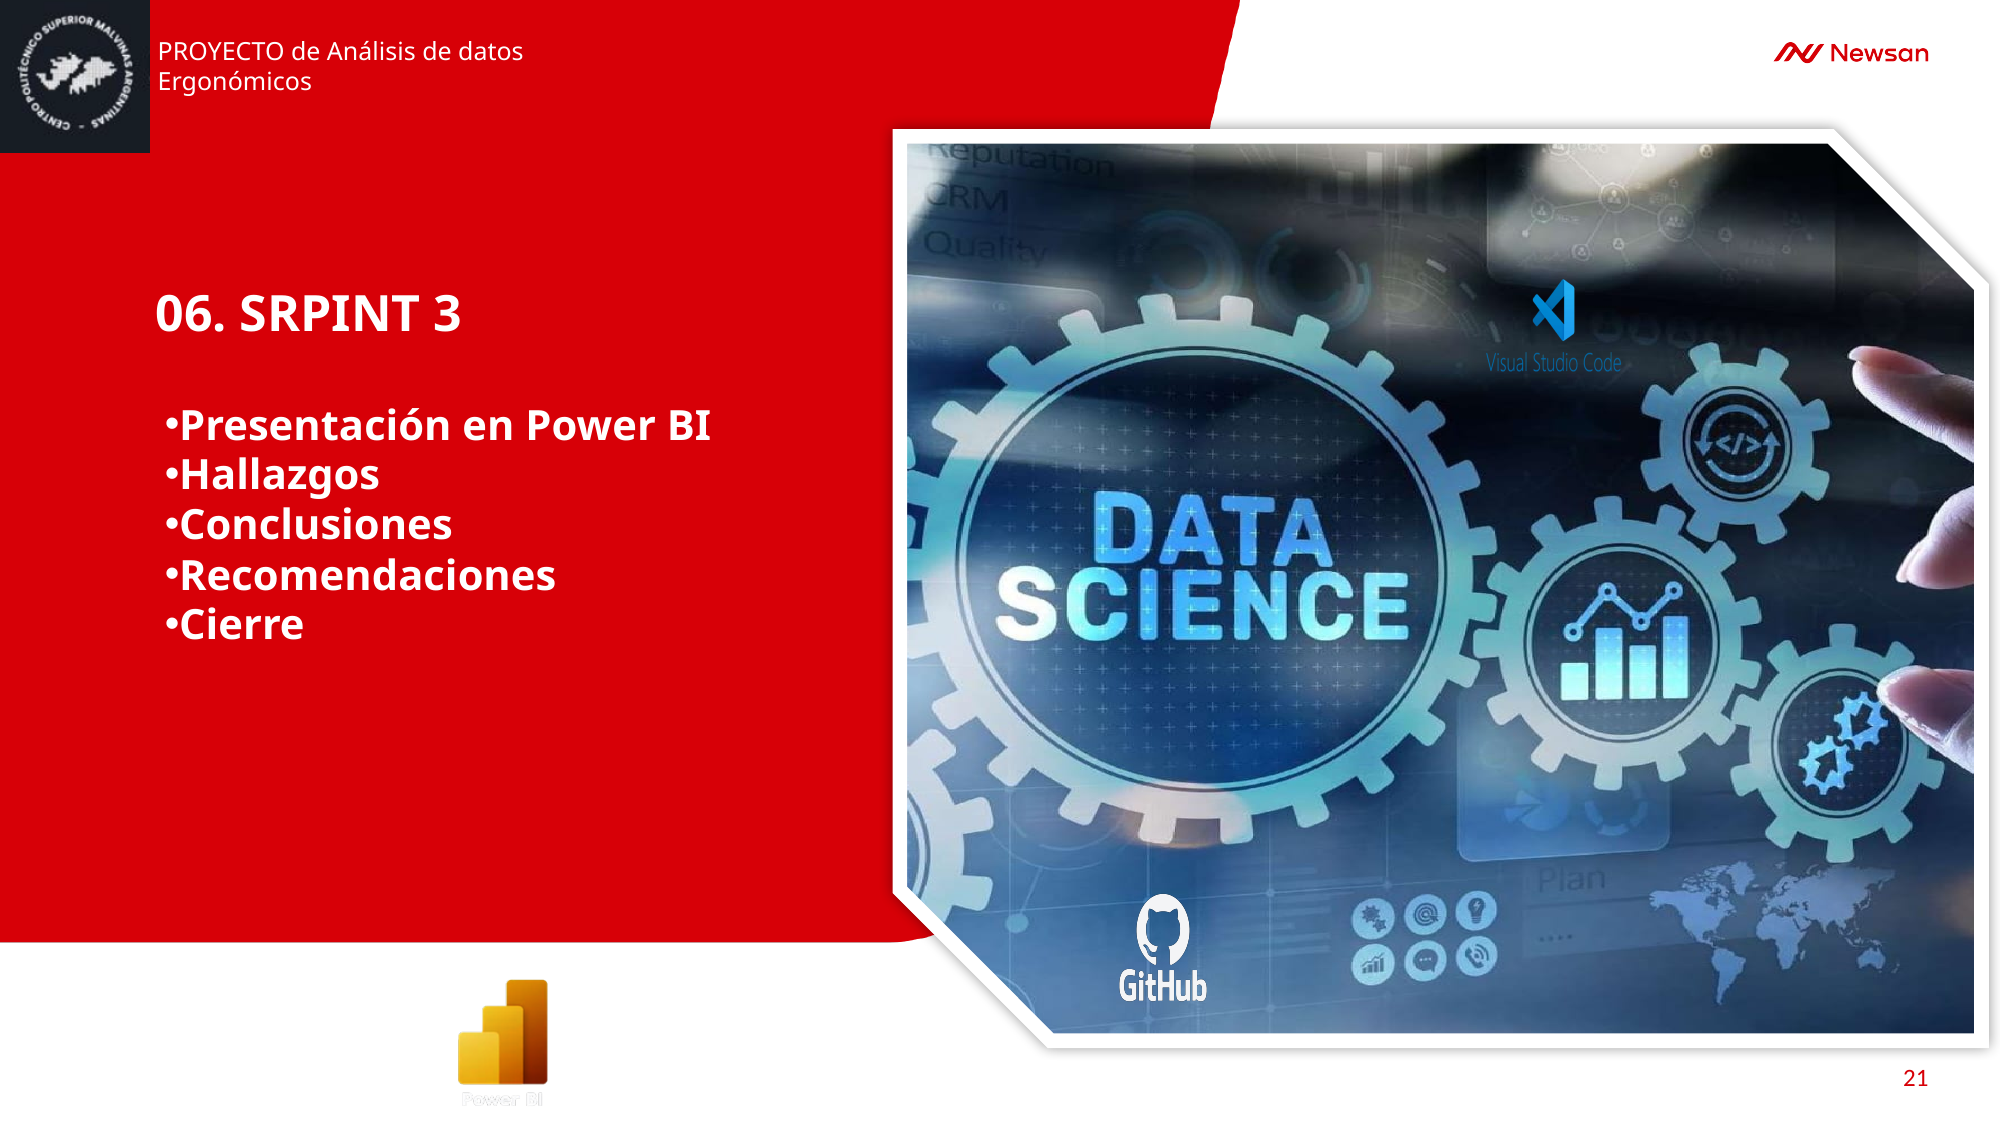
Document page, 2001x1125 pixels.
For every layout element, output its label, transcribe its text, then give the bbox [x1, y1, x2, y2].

picture [0, 0, 150, 153]
text_box Presentación en Power BI Hallazgos Conclusiones Recomendaciones Cierre [150, 390, 755, 656]
picture [1772, 41, 1931, 64]
picture [452, 976, 556, 1112]
picture [899, 136, 1982, 1041]
text_box PROYECTO de Análisis de datos Ergonómicos [150, 28, 681, 103]
text_box 06. SRPINT 3 [140, 273, 478, 349]
